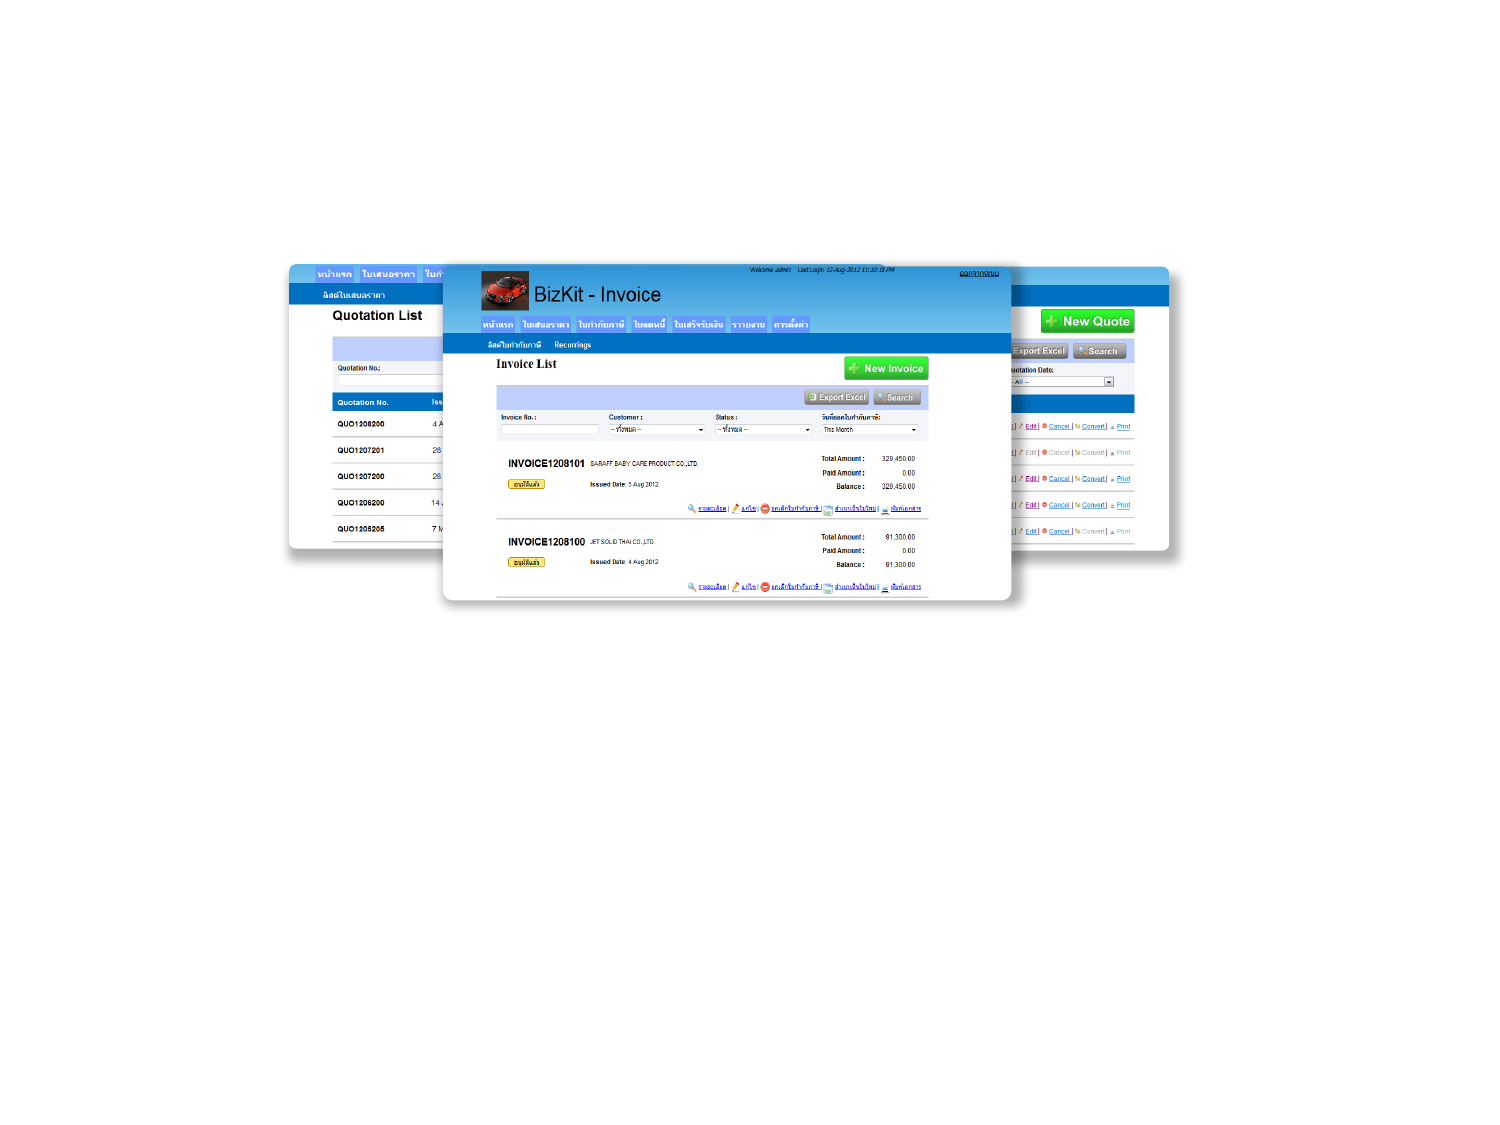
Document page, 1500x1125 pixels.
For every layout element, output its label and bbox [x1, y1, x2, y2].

picture [288, 263, 1170, 601]
